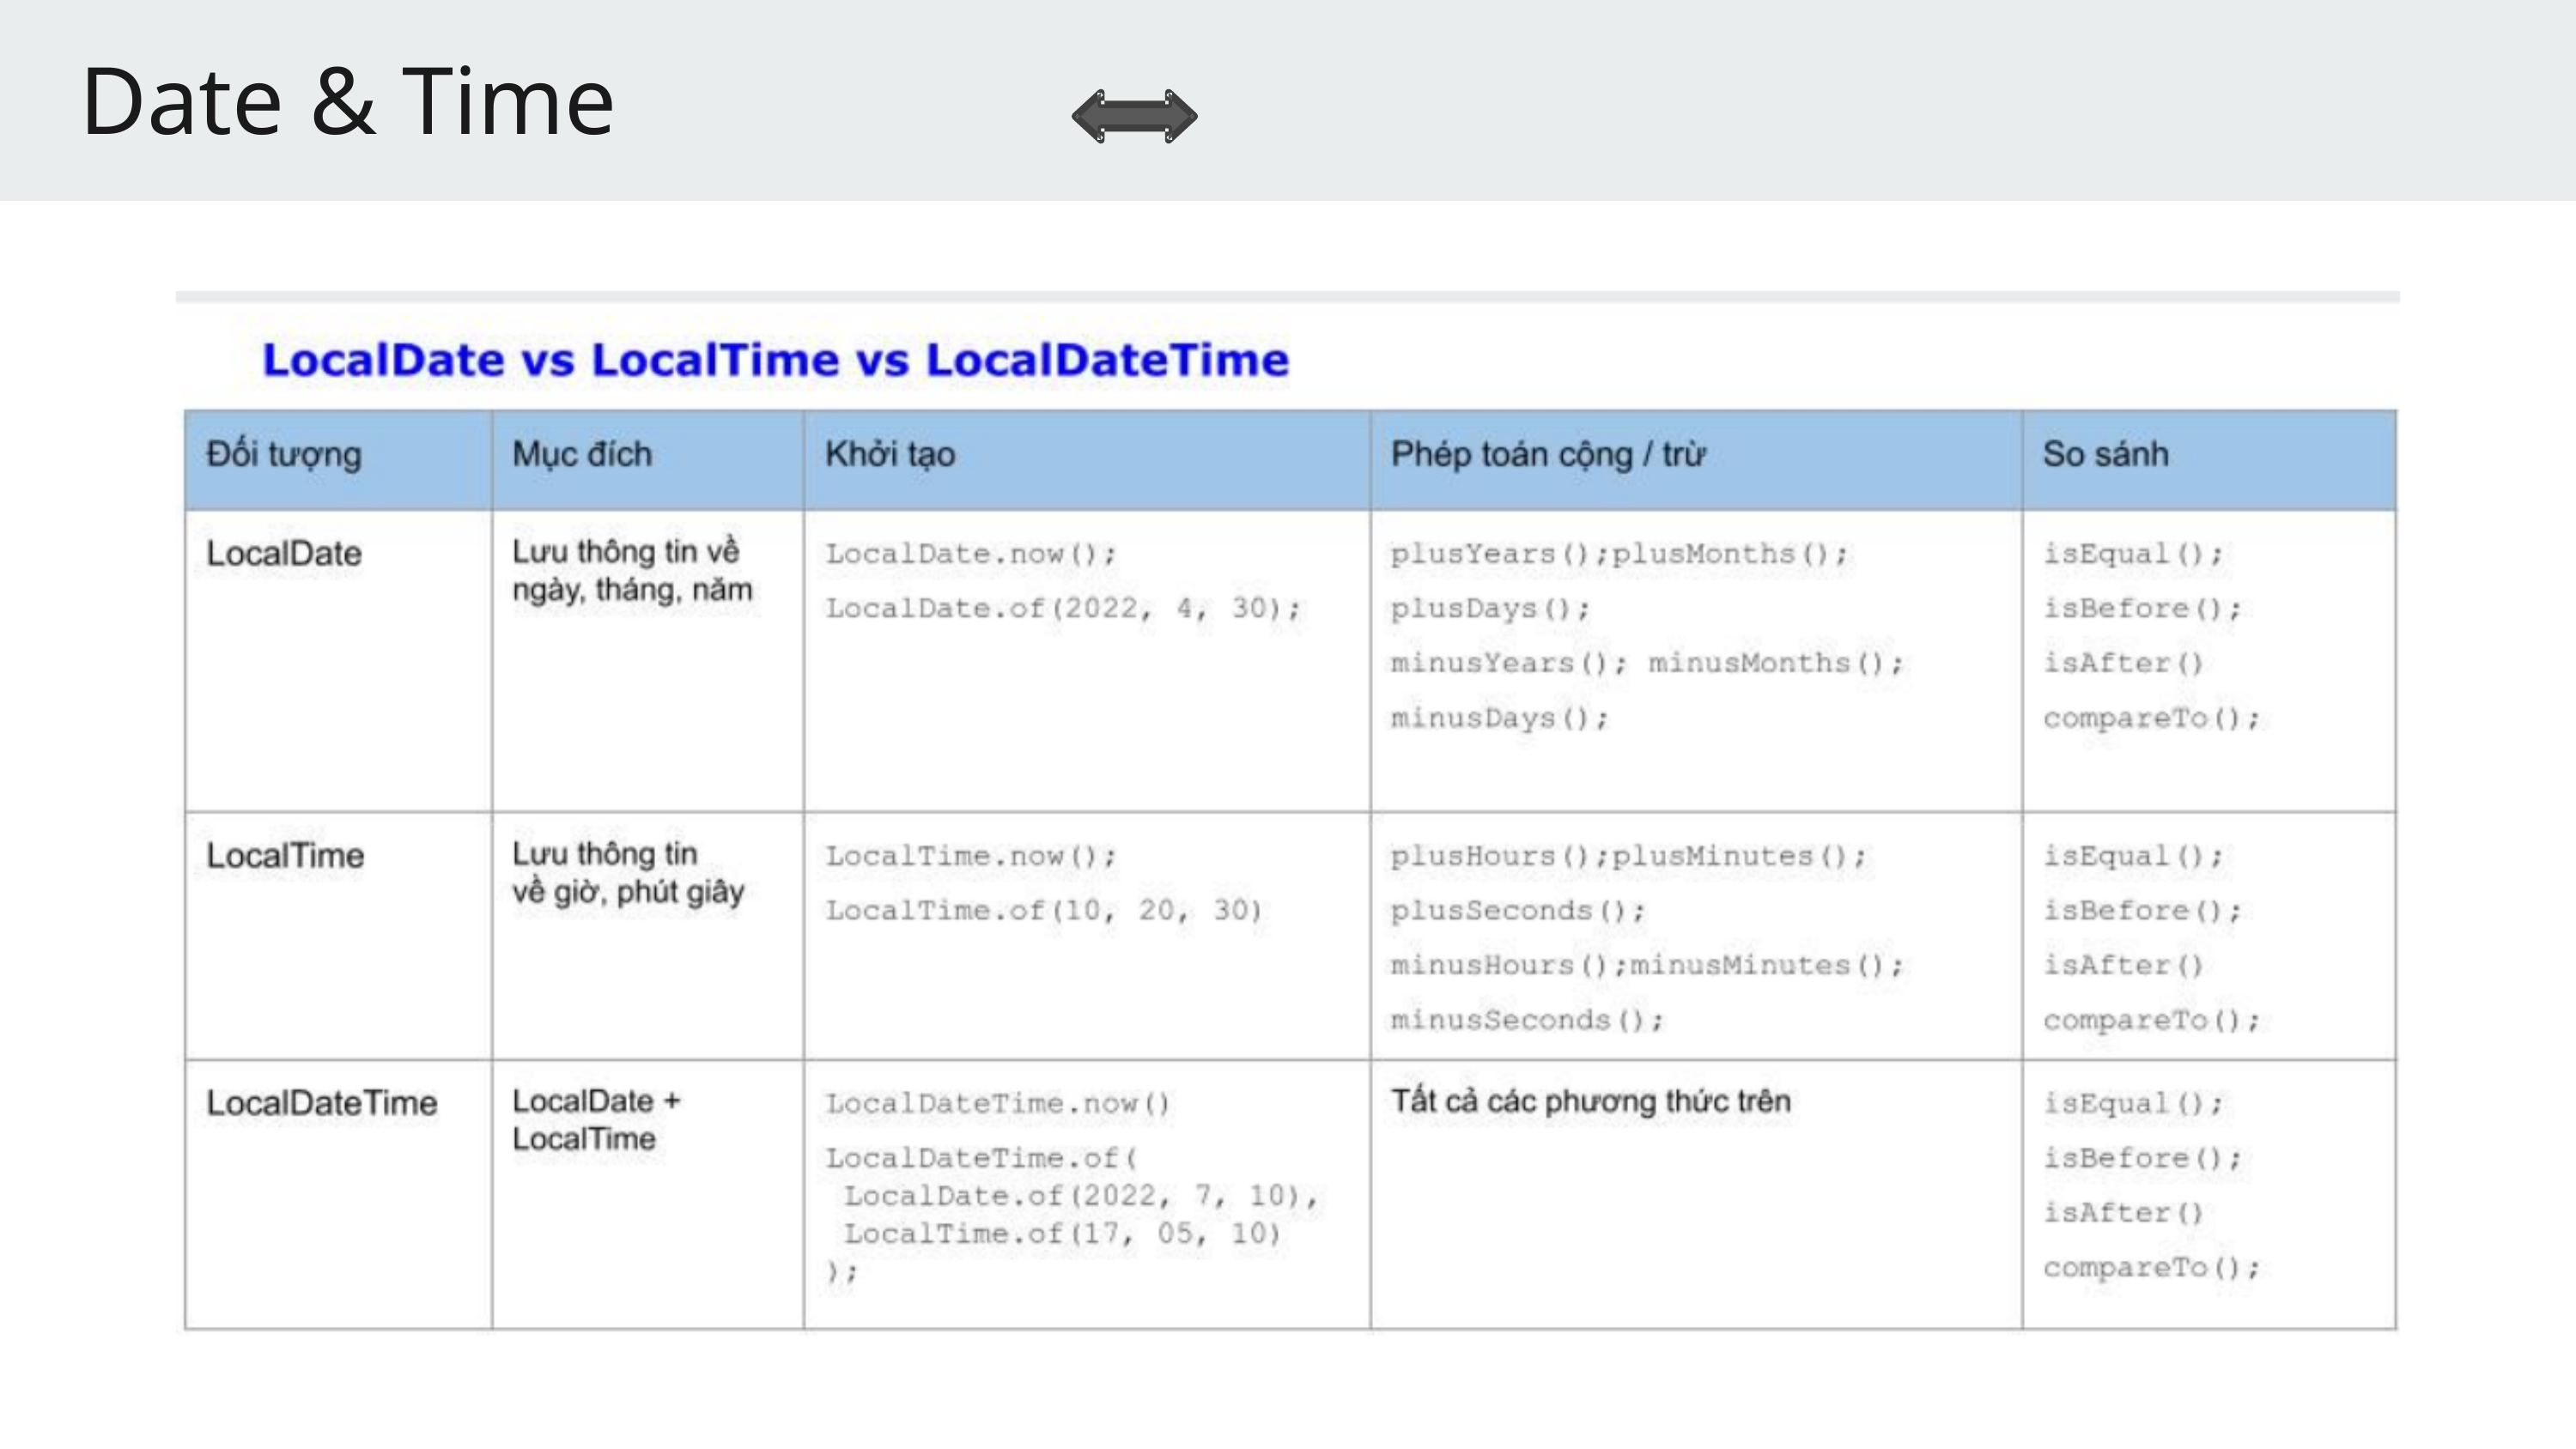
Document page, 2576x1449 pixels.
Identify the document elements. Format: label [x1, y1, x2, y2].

text_box [175, 291, 2401, 1356]
text_box [1071, 88, 1199, 144]
text_box [0, 0, 2576, 202]
